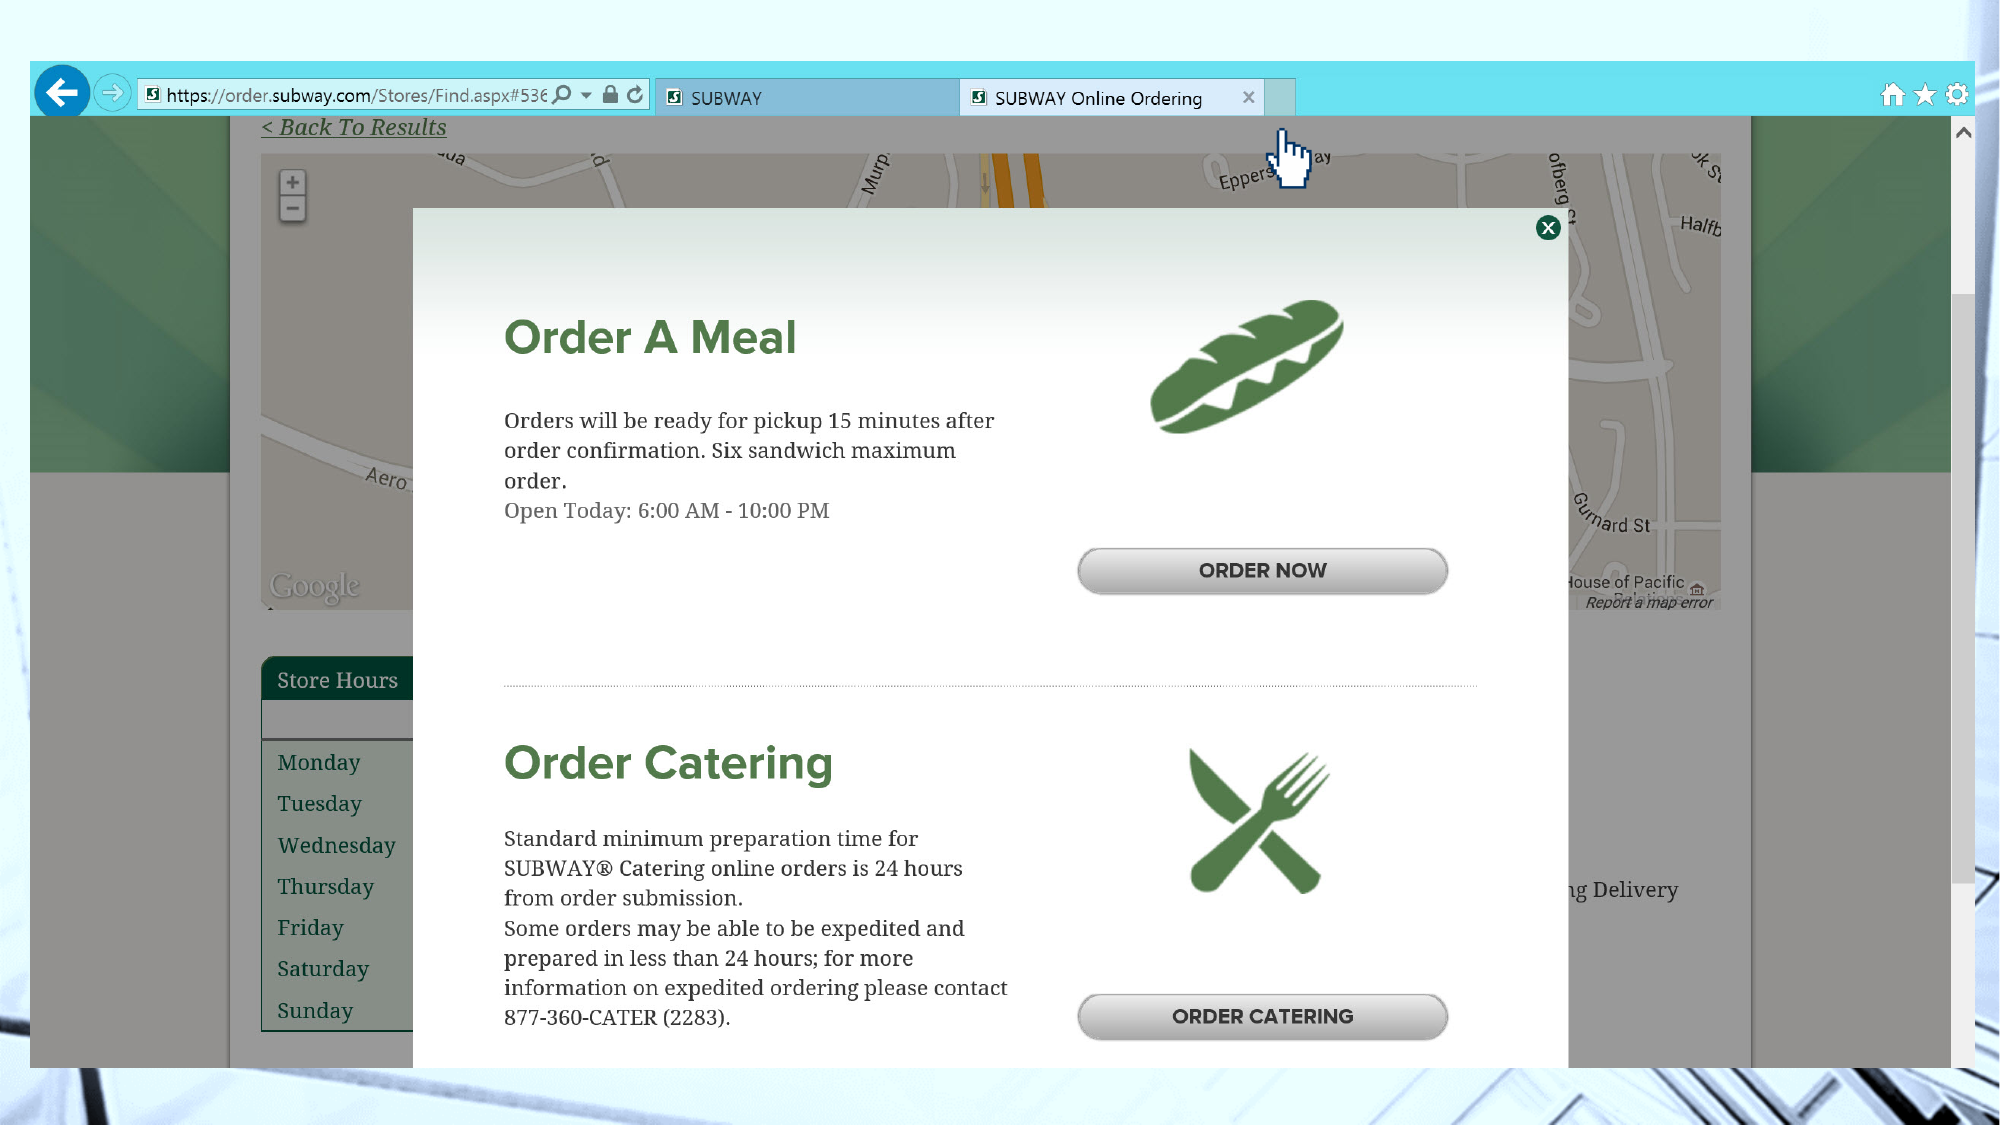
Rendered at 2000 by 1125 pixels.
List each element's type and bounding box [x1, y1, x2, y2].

picture [0, 0, 2000, 1125]
list [30, 61, 1975, 1068]
